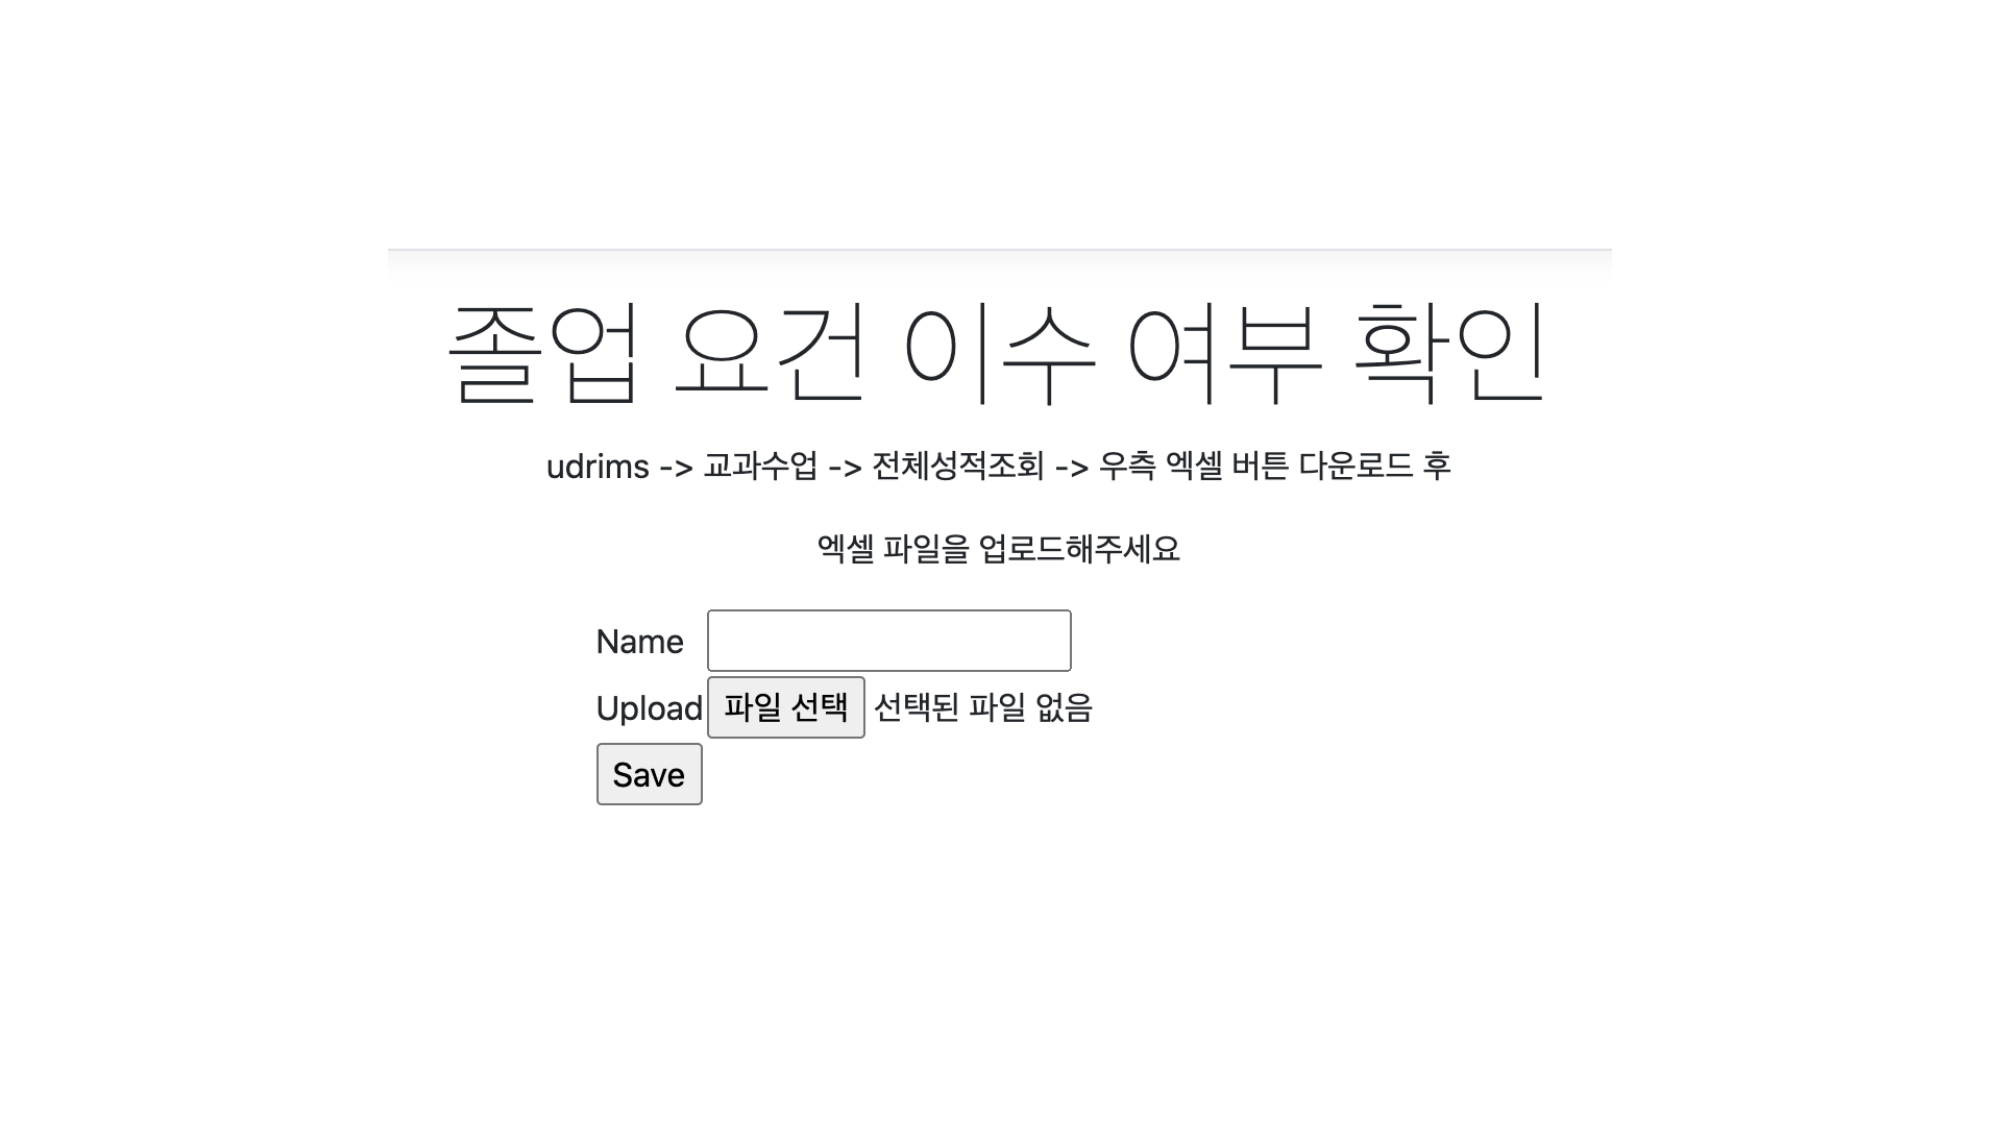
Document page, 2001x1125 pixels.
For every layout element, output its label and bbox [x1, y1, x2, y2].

picture [388, 182, 1612, 943]
